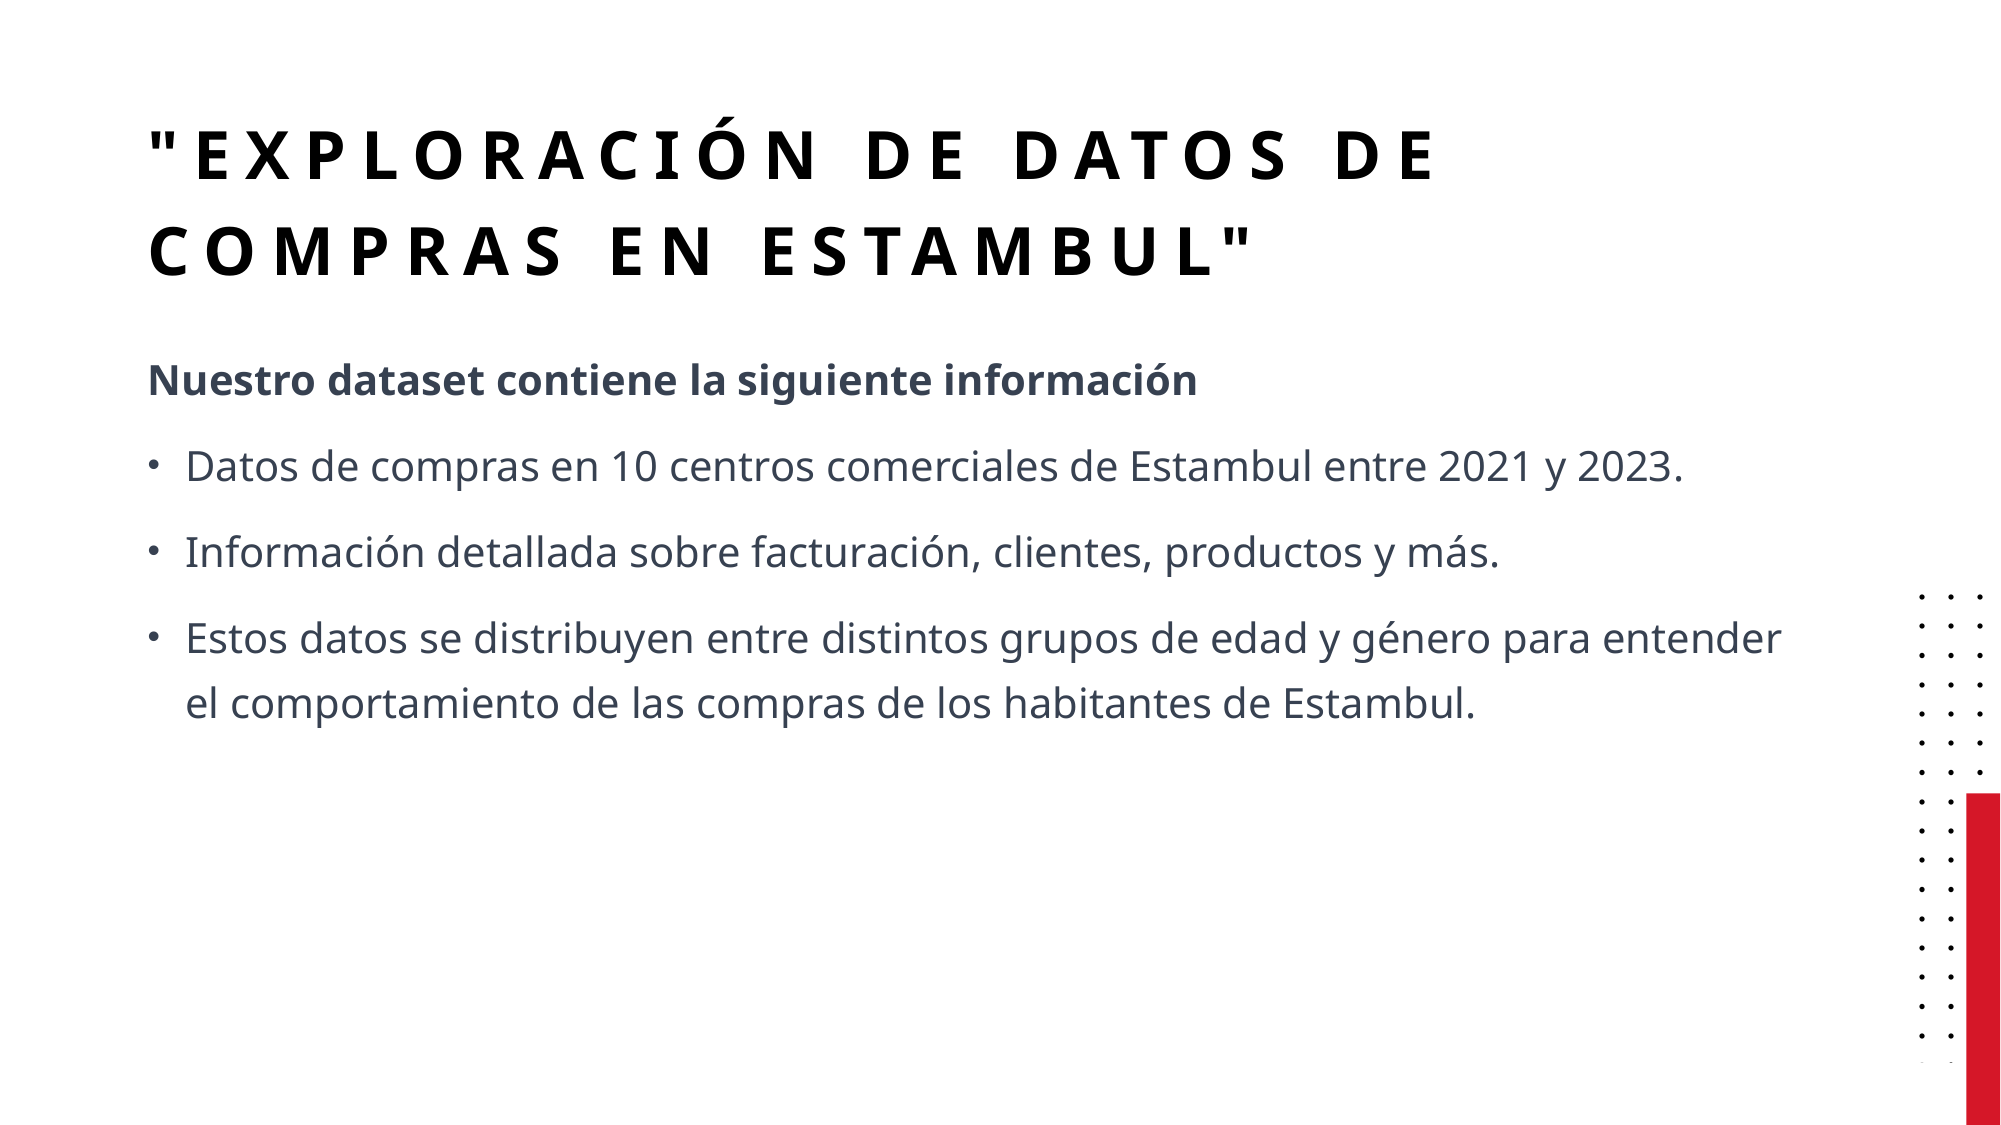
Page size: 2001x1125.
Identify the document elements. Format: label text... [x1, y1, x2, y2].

list Nuestro dataset contiene la siguiente información Datos de compras en 10 centros comerciales de Estambul entre 2021 y 2023. Información detallada sobre facturación, clientes, productos y más. Estos datos se distribuyen entre distintos grupos de edad y género para entender el comportamiento de las compras de los habitantes de Estambul. [132, 331, 1832, 1007]
picture [1907, 582, 1994, 1064]
title "Exploración de Datos de Compras en Estambul" [132, 59, 1832, 296]
